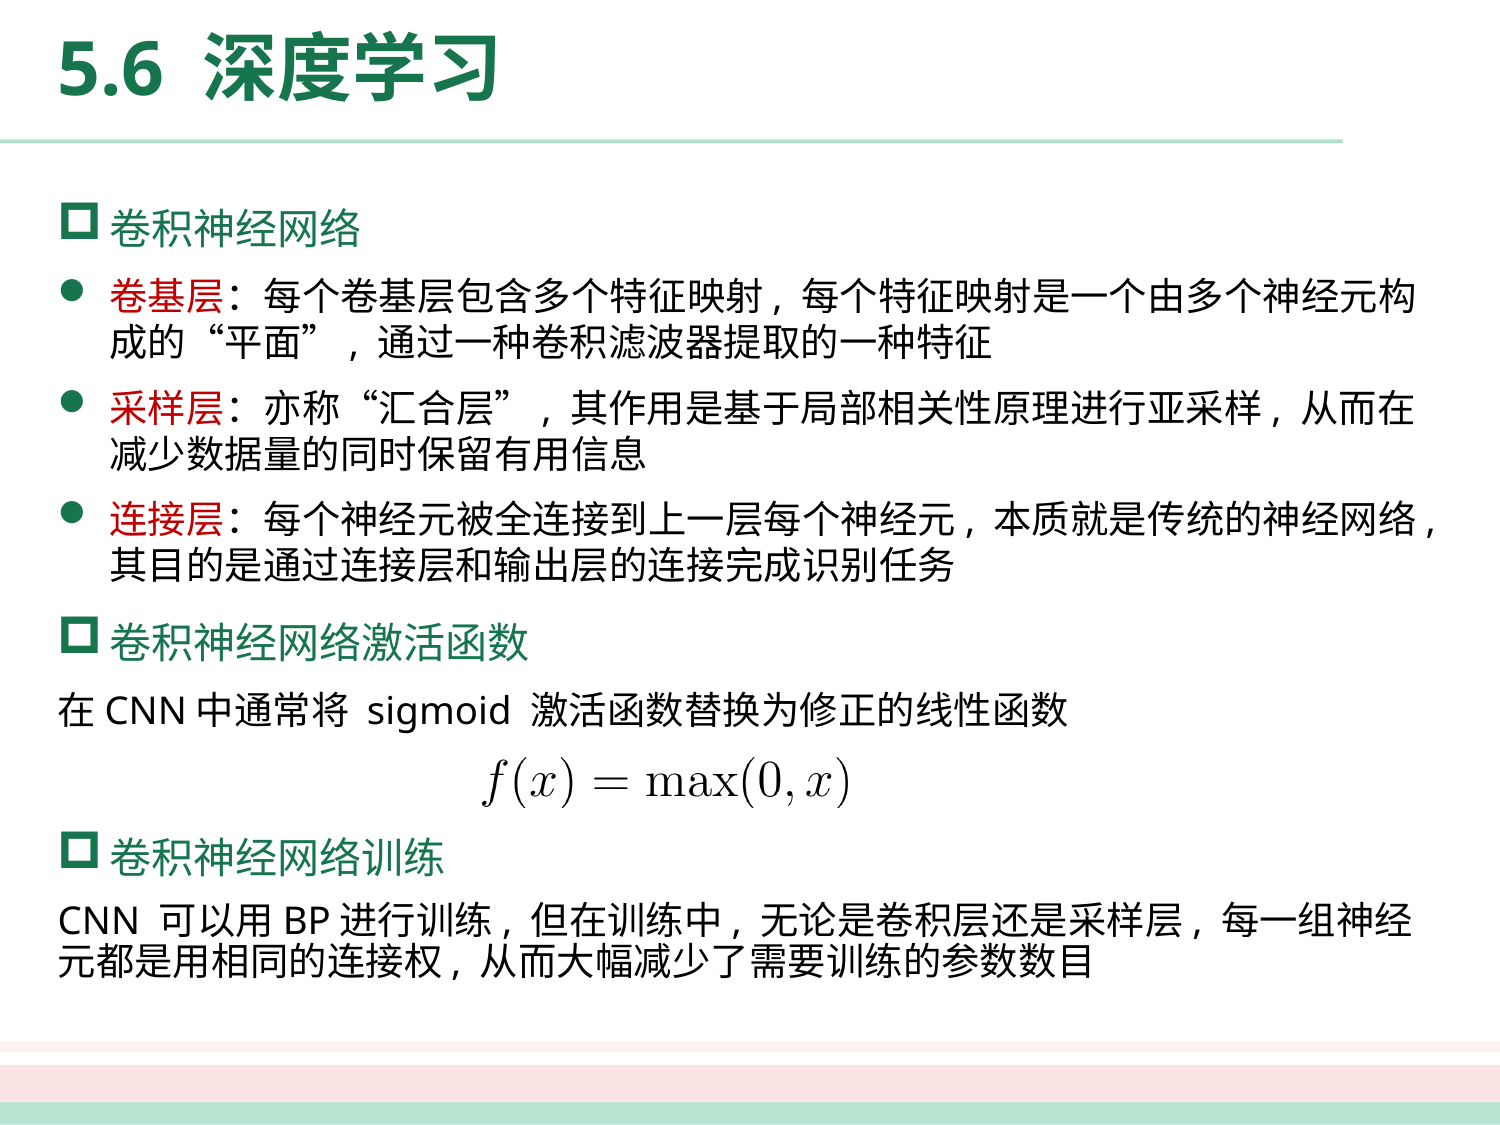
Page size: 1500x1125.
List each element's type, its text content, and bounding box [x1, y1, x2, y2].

list 卷积神经网络 卷基层：每个卷基层包含多个特征映射, 每个特征映射是一个由多个神经元构成的“平面”, 通过一种卷积滤波器提取的一种特征 采样层：亦称“汇合层”, 其作用是基于局部相关性原理进行亚采样, 从而在减少数据量的同时保留有用信息 连接层：每个神经元被全连接到上一层每个神经元, 本质就是传统的神经网络, 其目的是通过连接层和输出层的连接完成识别任务 卷积神经网络激活函数 在CNN中通常将 sigmoid 激活函数替换为修正的线性函数 卷积神经网络训练 CNN 可以用BP进行训练, 但在训练中, 无论是卷积层还是采样层, 每一组神经元都是用相同的连接权, 从而大幅减少了需要训练的参数数目 [42, 190, 1457, 999]
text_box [480, 753, 850, 813]
picture [0, 0, 1500, 1125]
title 5.6 深度学习 [42, 7, 1337, 135]
